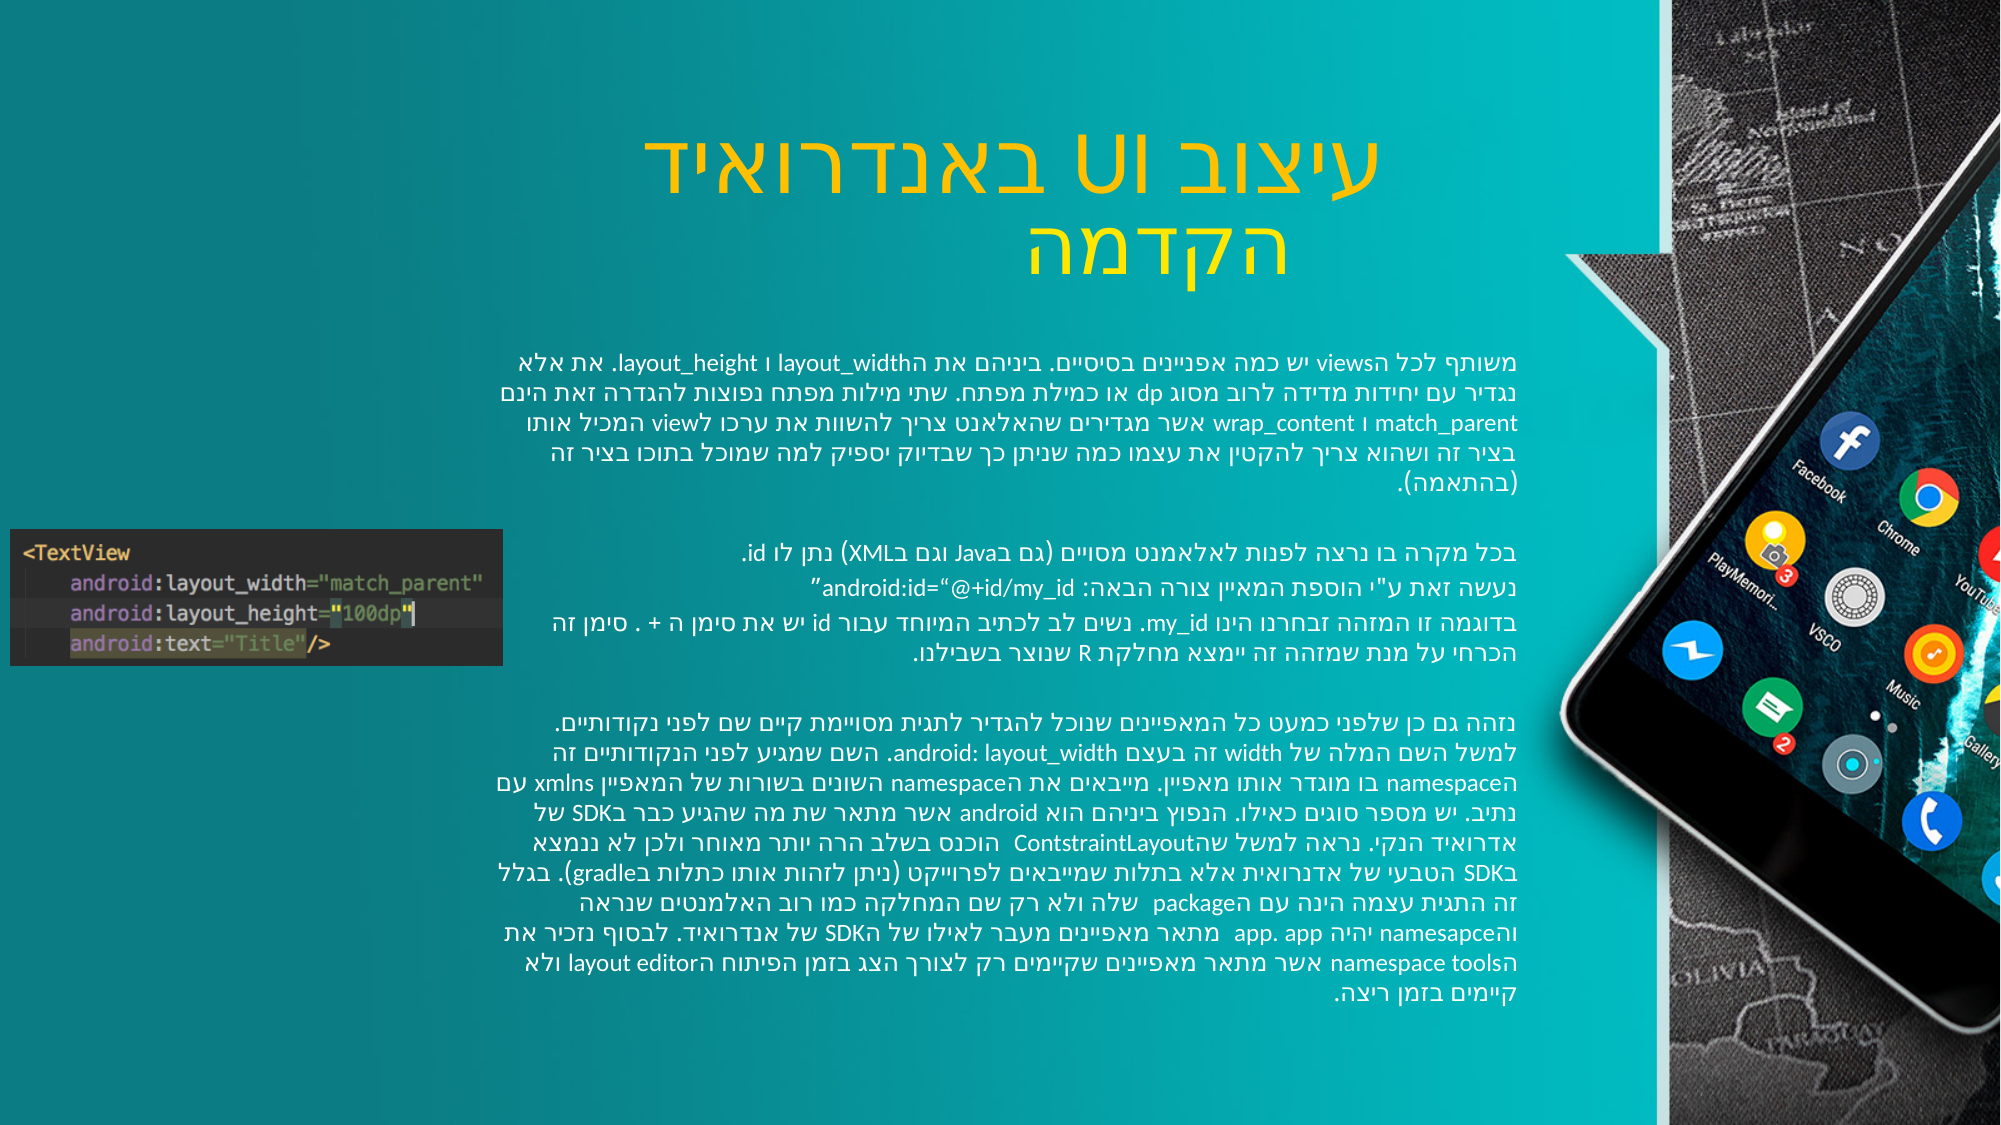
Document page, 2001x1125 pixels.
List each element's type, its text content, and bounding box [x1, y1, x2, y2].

text_box הקדמה [98, 178, 1309, 304]
title עיצוב UI באנדרואיד [98, 94, 1401, 221]
picture [1995, 876, 2001, 889]
picture [0, 0, 2001, 1125]
list משותף לכל הviews יש כמה אפניינים בסיסיים. ביניהם את הlayout_width ו layout_height. את אלא נגדיר עם יחידות מדידה לרוב מסוג dp או כמילת מפתח. שתי מילות מפתח נפוצות להגדרה זאת הינם match_parent ו wrap_content אשר מגדירים שהאלאנט צריך להשוות את ערכו לview המכיל אותו בציר זה ושהוא צריך להקטין את עצמו כמה שניתן כך שבדיוק יספיק למה שמוכל בתוכו בציר זה (בהתאמה). בכל מקרה בו נרצה לפנות לאלאמנט מסויים (גם בJava וגם בXML) נתן לו id. נעשה זאת ע"י הוספת המאיין צורה הבאה: android:id=“@+id/my_id” בדוגמה זו המזהה זבחרנו הינו my_id. נשים לב לכתיב המיוחד עבור id יש את סימן ה + . סימן זה הכרחי על מנת שמזהה זה יימצא מחלקת R שנוצר בשבילנו. נזהה גם כן שלפני כמעט כל המאפיינים שנוכל להגדיר לתגית מסויימת קיים שם לפני נקודותיים. למשל השם המלה של width זה בעצם android: layout_width. השם שמגיע לפני הנקודותיים זה הnamespace בו מוגדר אותו מאפיין. מייבאים את הnamespace השונים בשורות של המאפיין xmlns עם נתיב. יש מספר סוגים כאילו. הנפוץ ביניהם הוא android אשר מתאר שת מה שהגיע כבר בSDK של אדרואיד הנקי. נראה למשל שהContstraintLayout הוכנס בשלב הרה יותר מאוחר ולכן לא ננמצא בSDK הטבעי של אדנרואית אלא בתלות שמייבאים לפרוייקט (ניתן לזהות אותו כתלות בgradle). בגלל זה התגית עצמה הינה עם הpackage שלה ולא רק שם המחלקה כמו רוב האלמנטים שנראה והnamesapce יהיה app. app מתאר מאפיינים מעבר לאילו של הSDK של אנדרואיד. לבסוף נזכיר את הnamespace tools אשר מתאר מאפיינים שקיימים רק לצורך הצג בזמן הפיתוח הlayout editor ולא קיימים בזמן ריצה. [476, 303, 1534, 1031]
